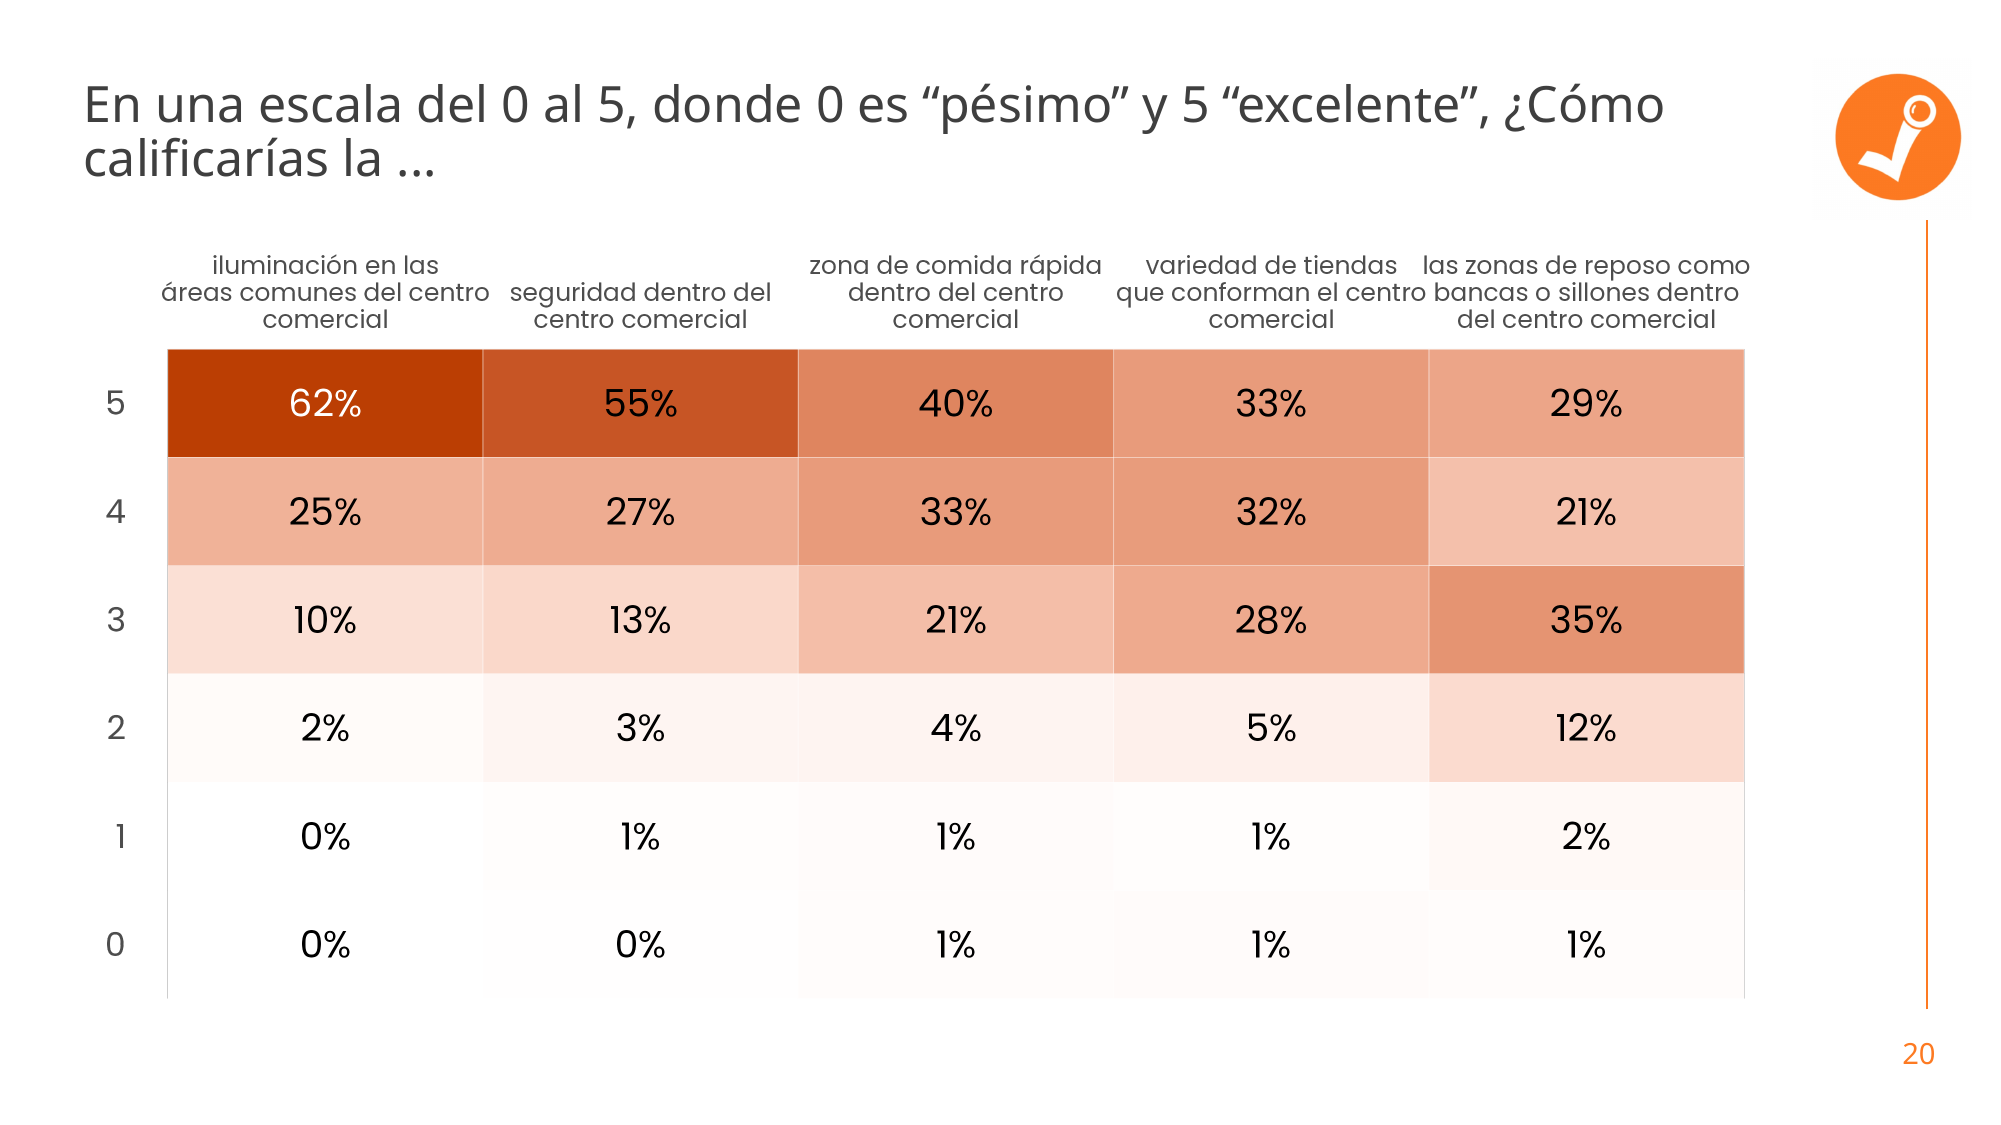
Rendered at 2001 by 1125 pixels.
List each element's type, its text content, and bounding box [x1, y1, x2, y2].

picture [65, 211, 1787, 1064]
title En una escala del 0 al 5, donde 0 es “pésimo” y 5 “excelente”, ¿Cómo calificarías la ... [68, 59, 1787, 207]
picture [1812, 58, 1972, 220]
